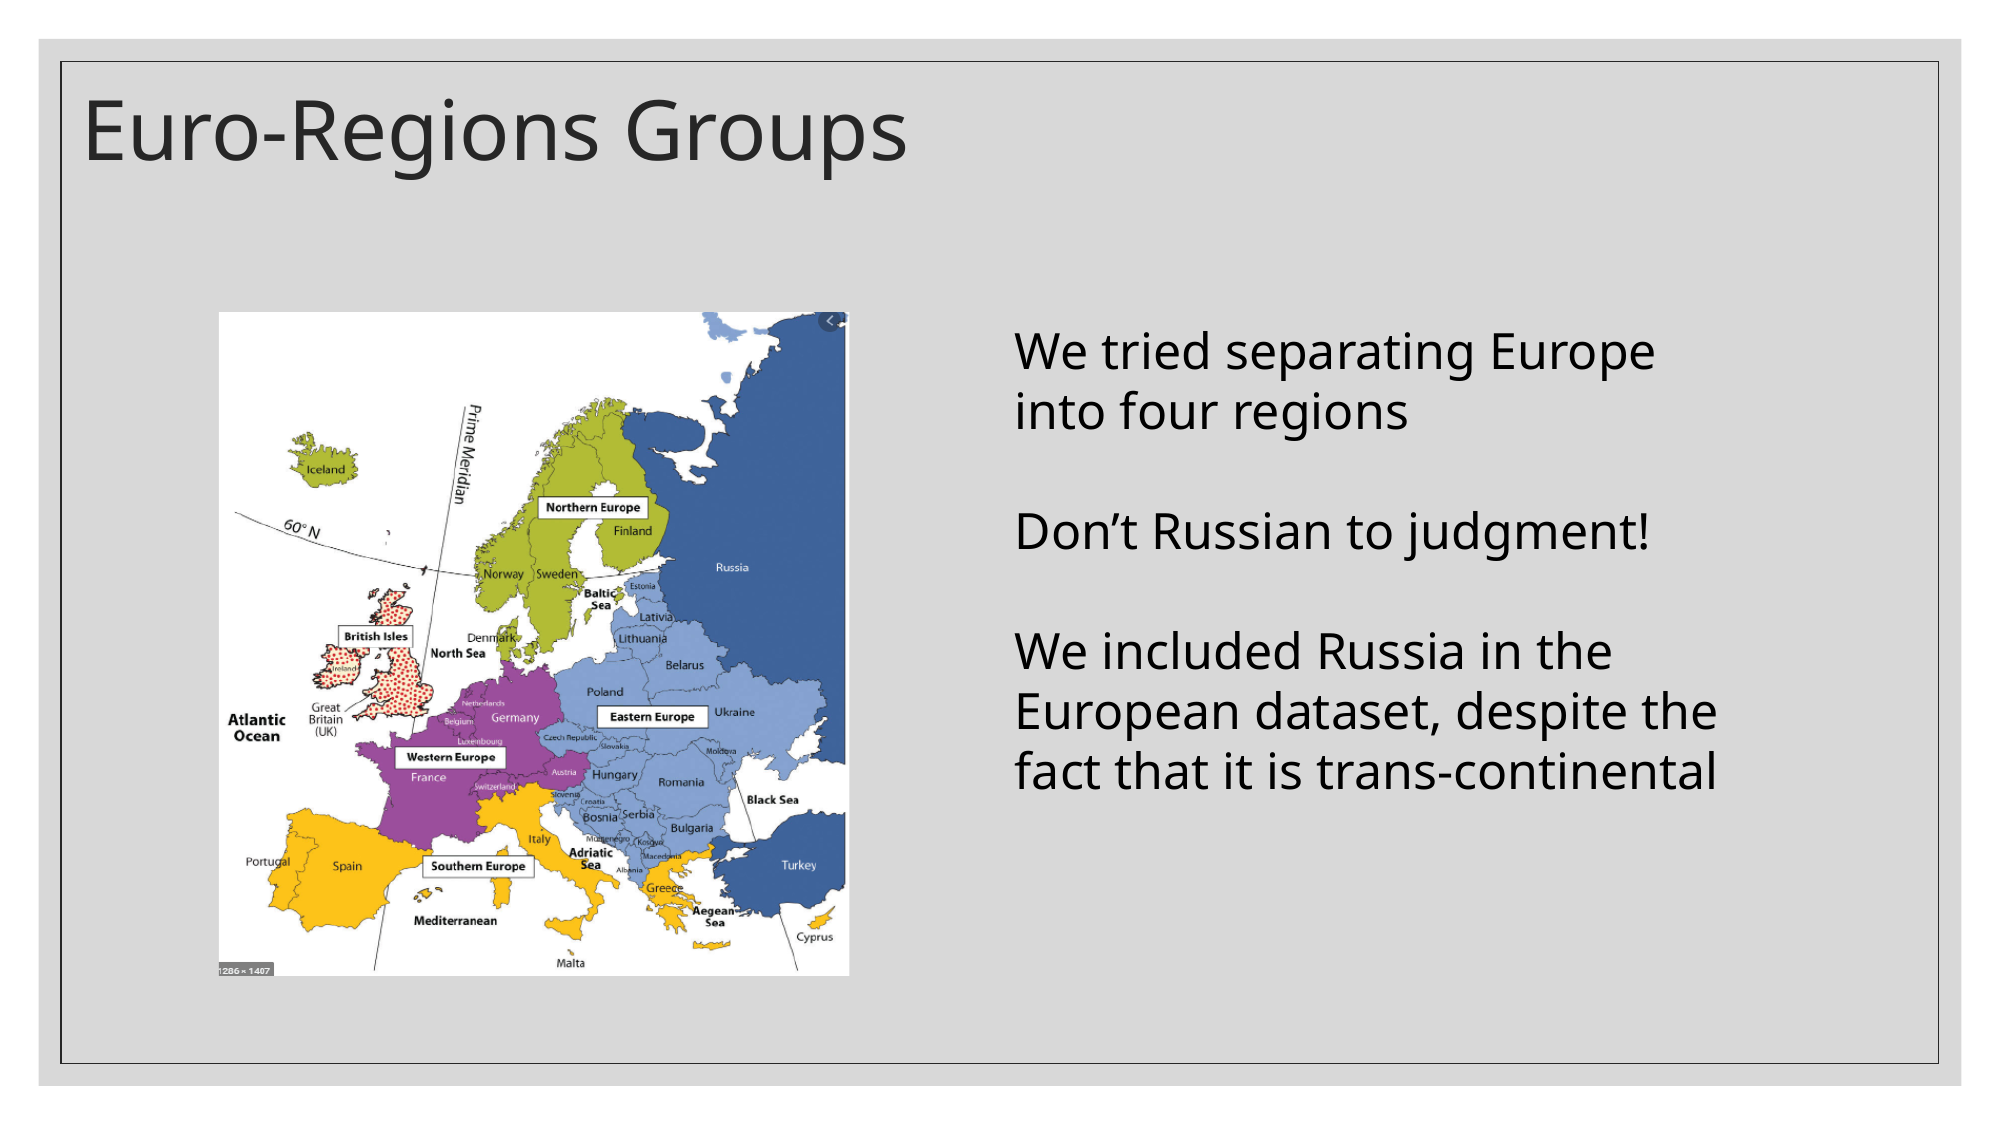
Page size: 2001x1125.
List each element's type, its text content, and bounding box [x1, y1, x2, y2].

text_box We tried separating Europe into four regions Don’t Russian to judgment! We included Russia in the European dataset, despite the fact that it is trans-continental [999, 312, 1761, 808]
title Euro-Regions Groups [66, 75, 1717, 193]
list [218, 312, 850, 976]
